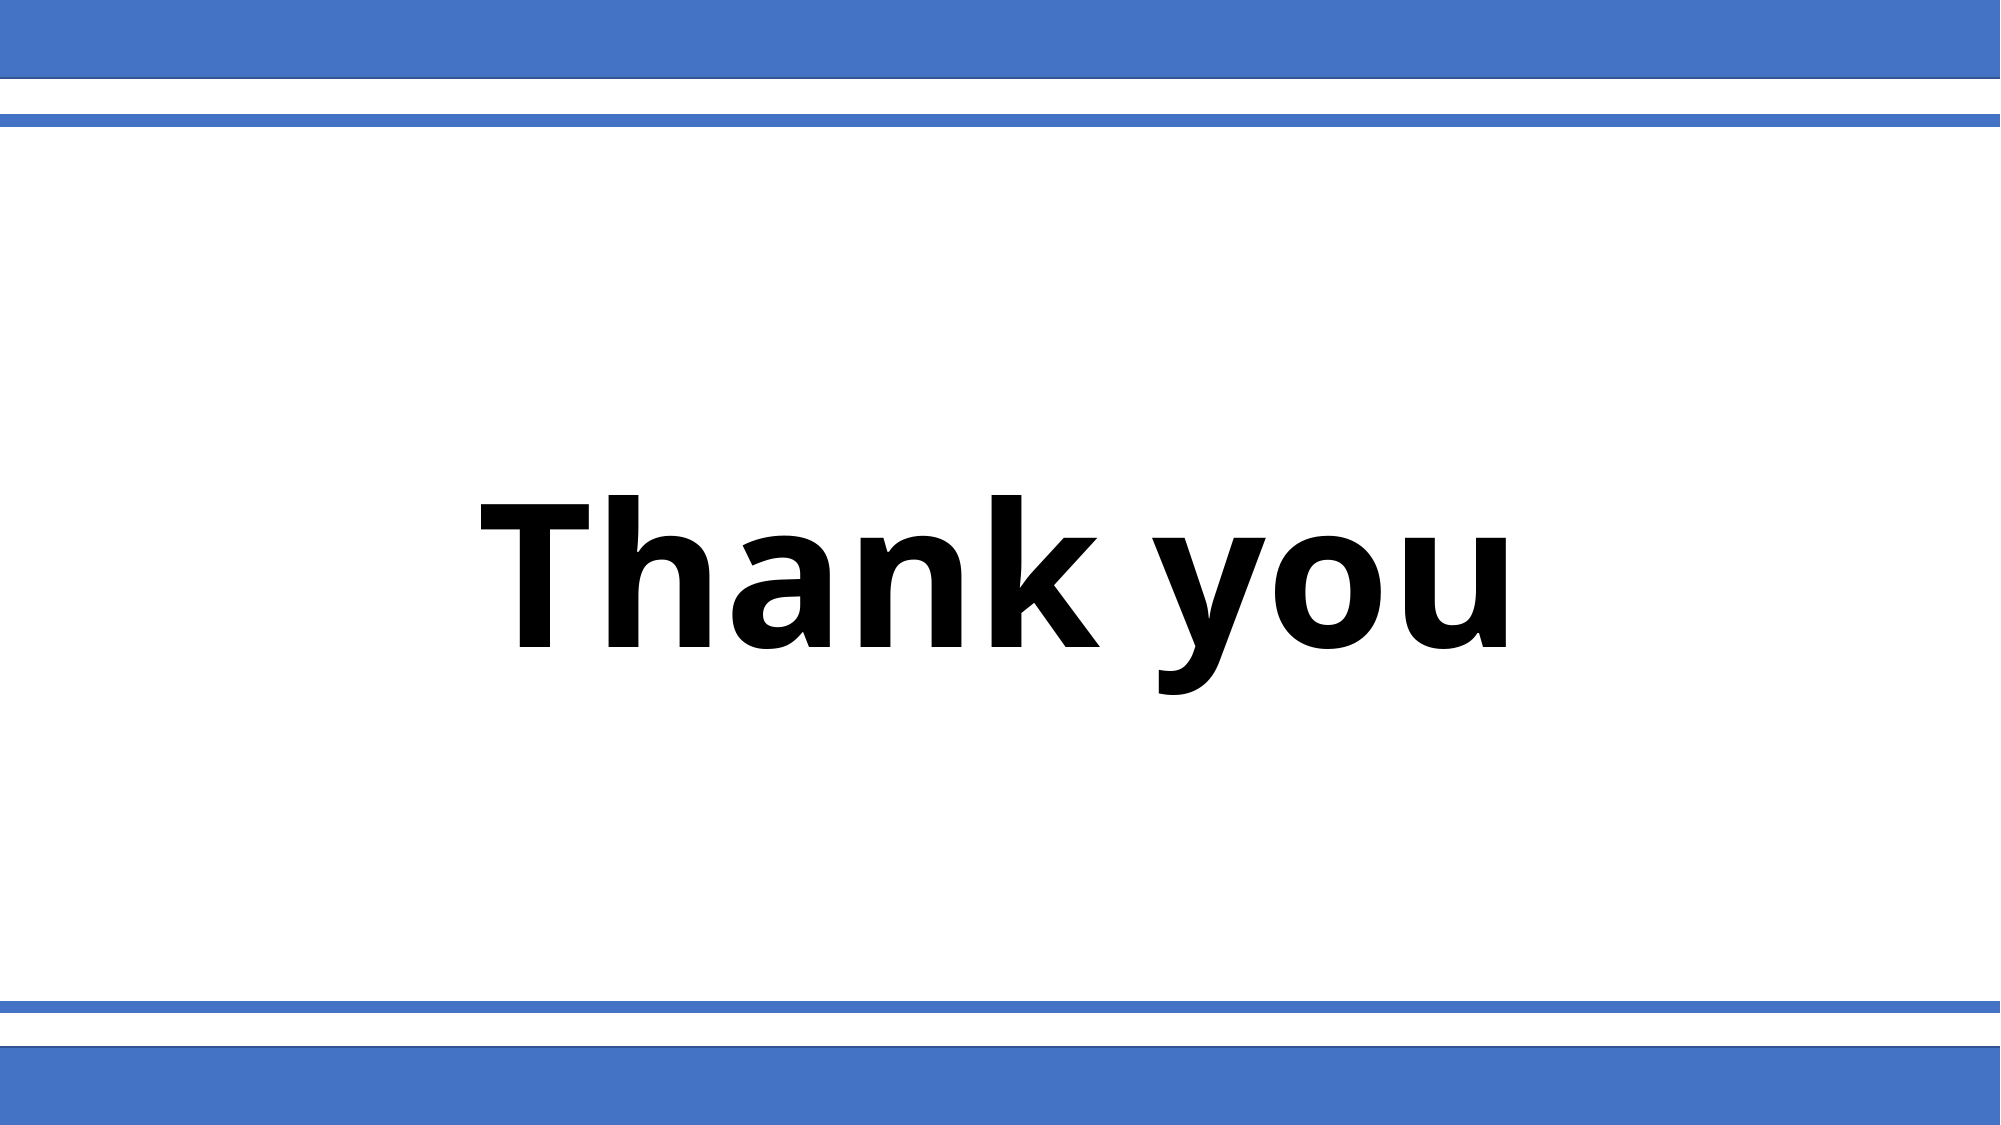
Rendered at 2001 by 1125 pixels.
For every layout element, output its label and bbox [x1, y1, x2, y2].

text_box [0, 120, 2000, 1007]
text_box [0, 1046, 2000, 1125]
text_box [0, 0, 2000, 79]
